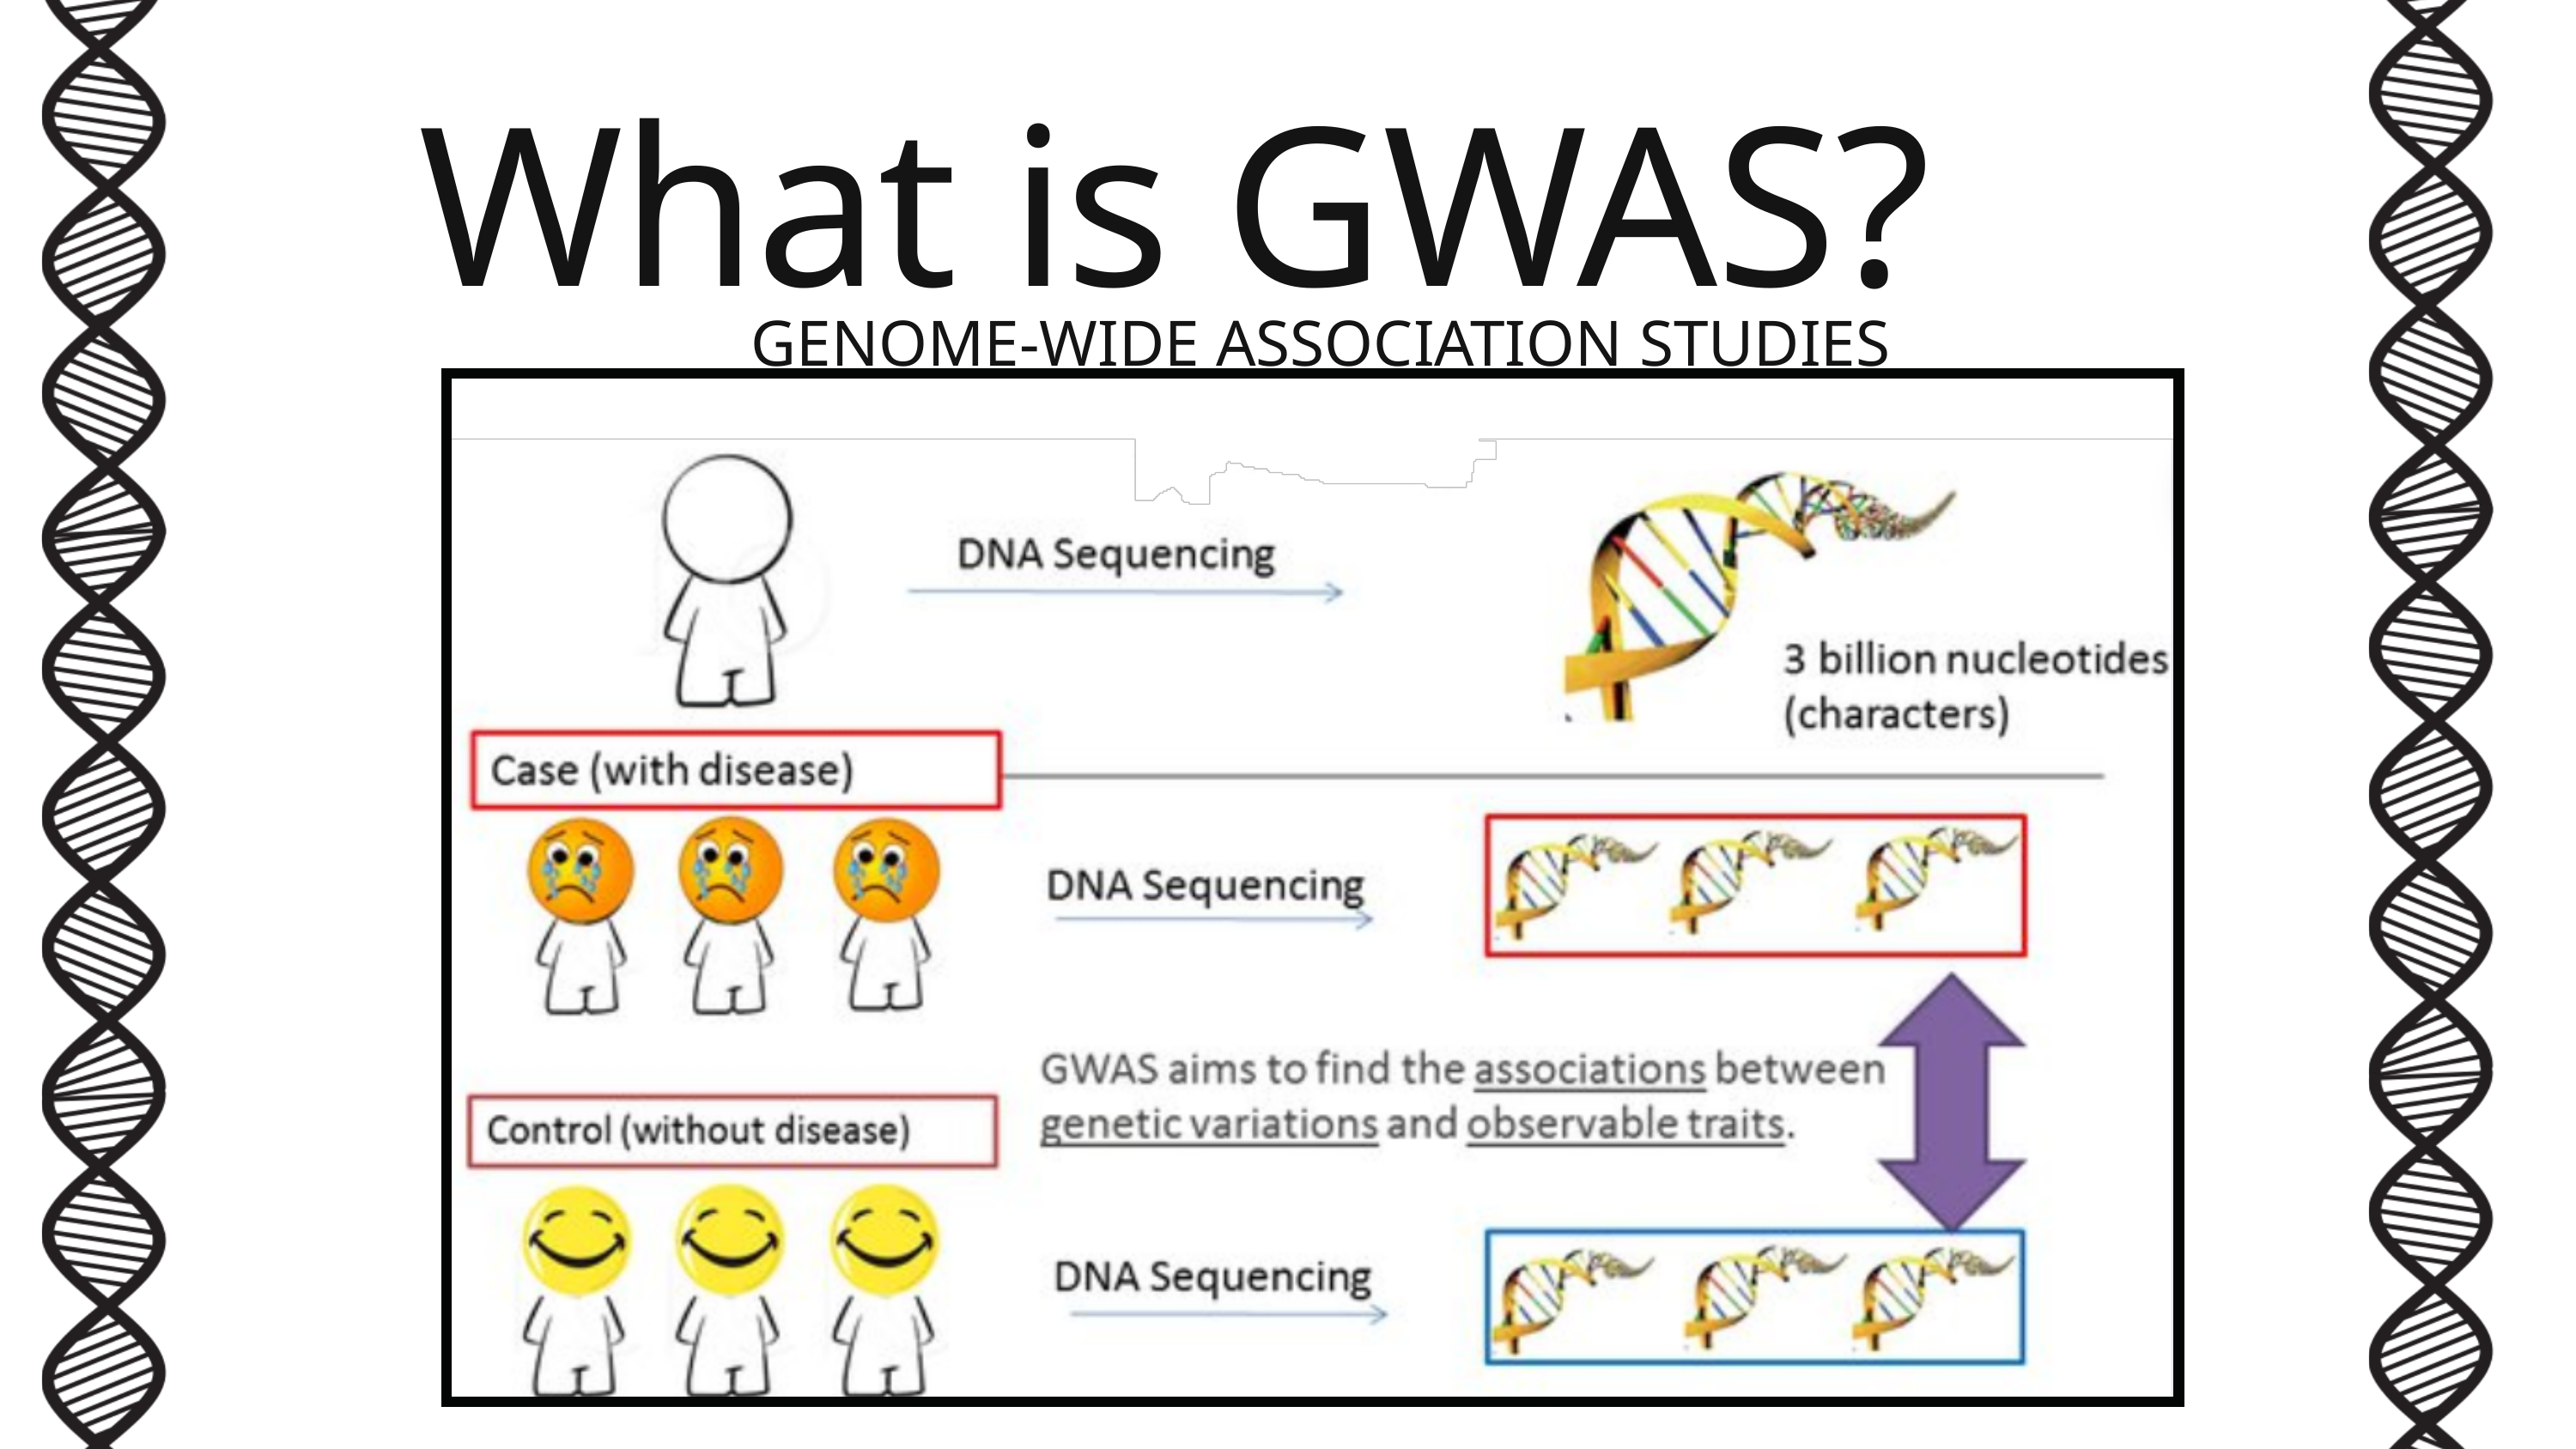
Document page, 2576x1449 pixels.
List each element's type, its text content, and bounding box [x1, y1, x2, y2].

text_box [446, 379, 2179, 1402]
text_box GENOME-WIDE ASSOCIATION STUDIES [418, 290, 2208, 379]
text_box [2368, 0, 2494, 1449]
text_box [41, 0, 167, 1449]
text_box What is GWAS? [418, 87, 2208, 290]
